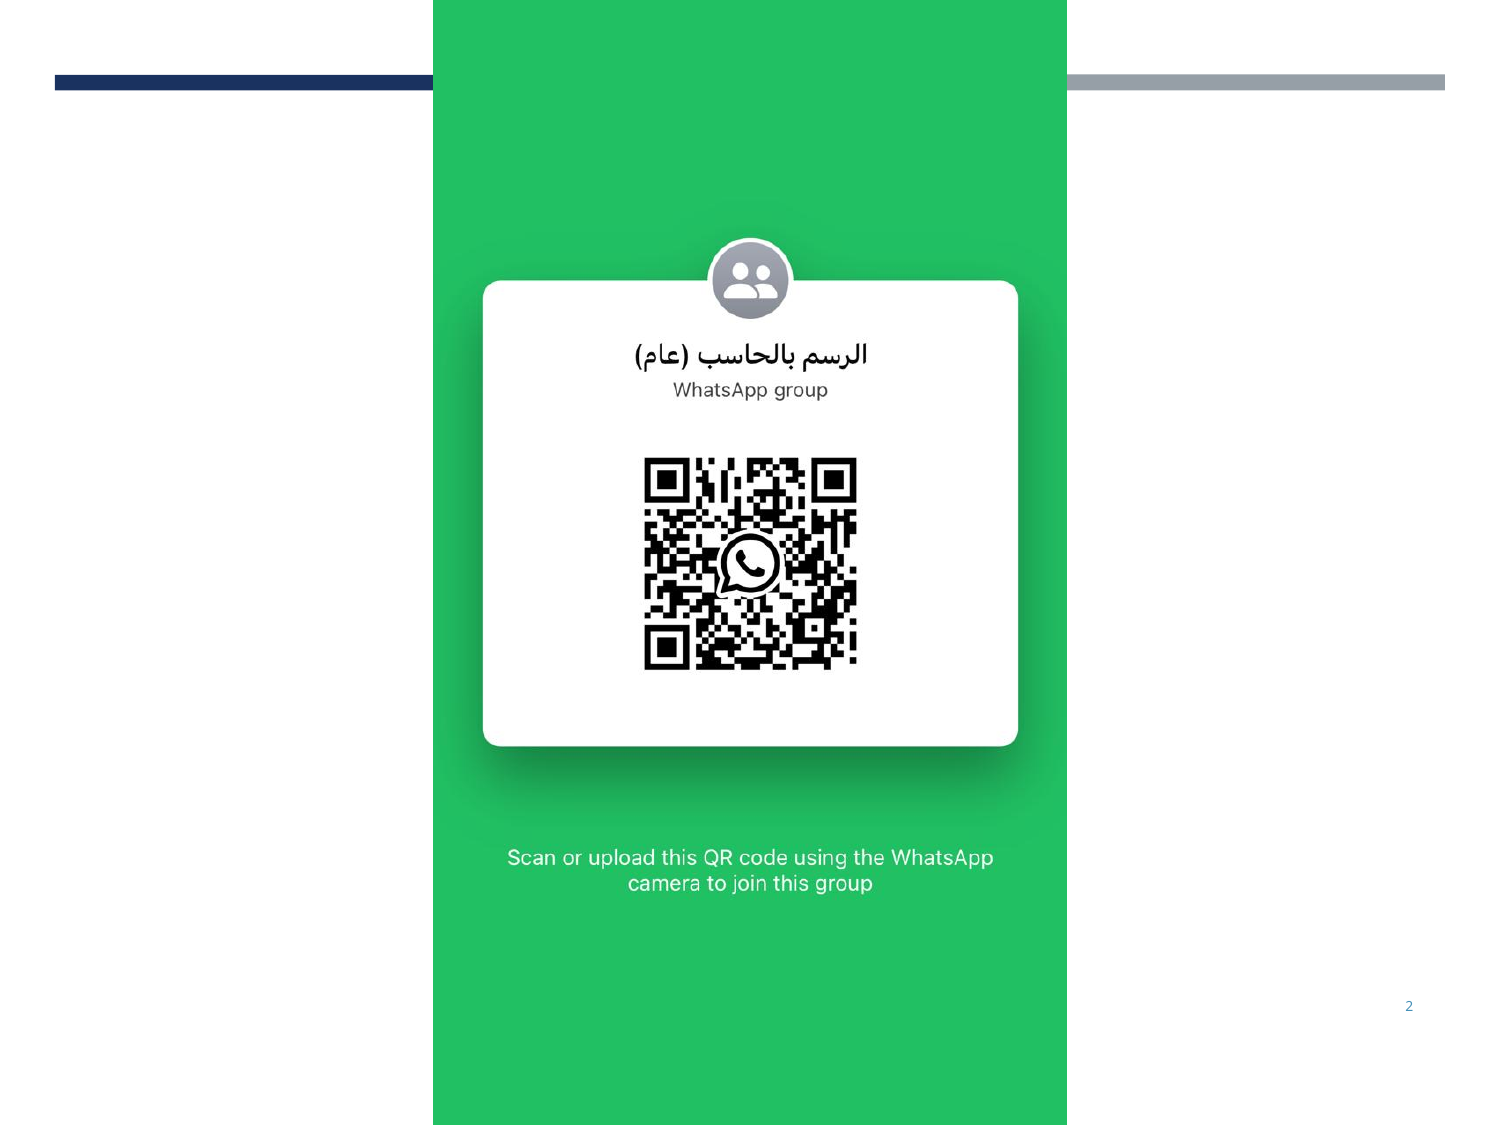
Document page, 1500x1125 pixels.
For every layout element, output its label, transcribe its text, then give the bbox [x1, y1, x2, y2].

slide_number 2 [1298, 977, 1429, 1037]
picture [433, 0, 1067, 1125]
